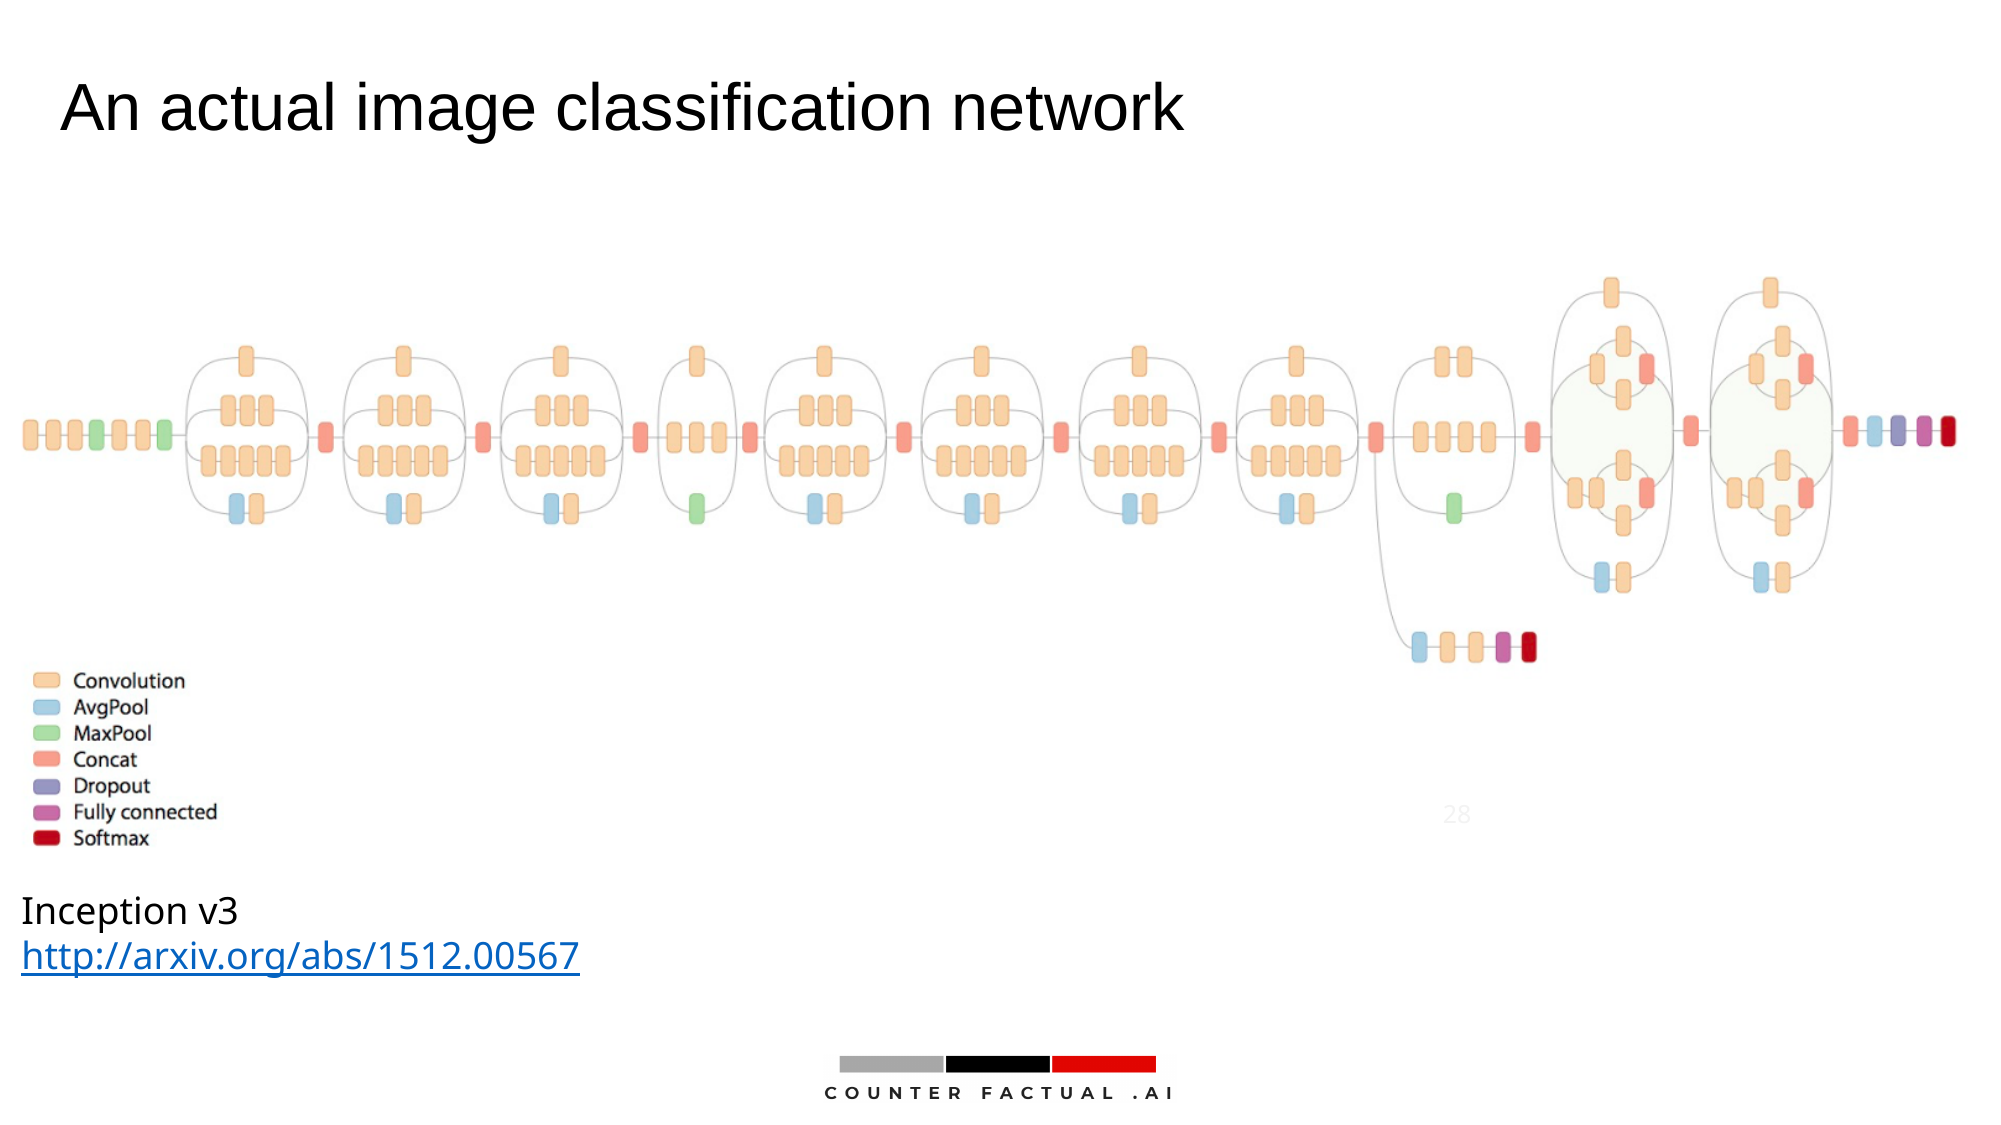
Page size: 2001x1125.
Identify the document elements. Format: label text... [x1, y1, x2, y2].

picture [6, 159, 1986, 898]
text_box Inception v3 http://arxiv.org/abs/1512.00567 [6, 905, 704, 966]
picture [823, 1054, 1177, 1103]
title An actual image classification network [0, 0, 2000, 218]
